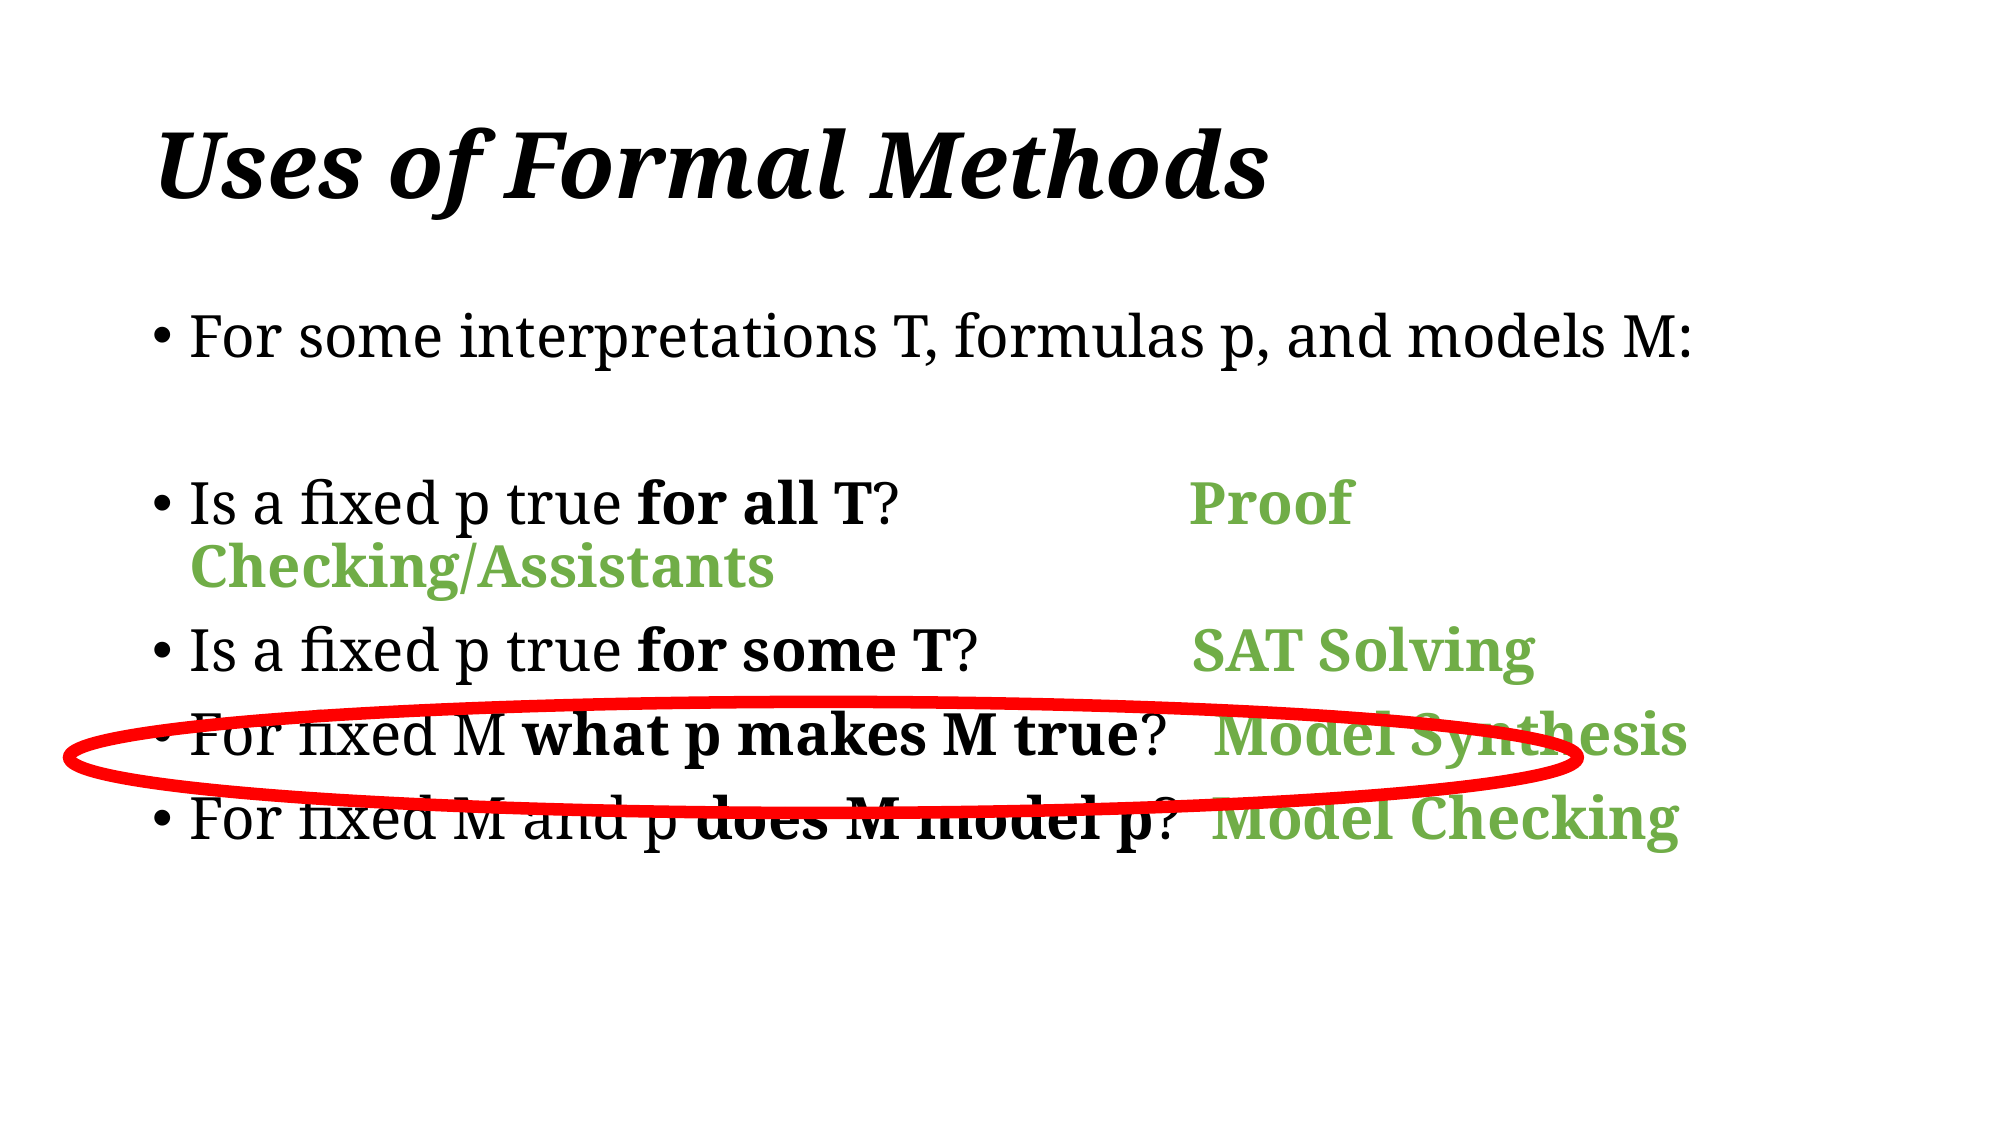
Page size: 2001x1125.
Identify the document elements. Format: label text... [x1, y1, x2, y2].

title Uses of Formal Methods [137, 59, 1863, 278]
text_box [68, 700, 1579, 814]
list For some interpretations T, formulas p, and models M: Is a fixed p true for all T? Proof Checking/Assistants Is a fixed p true for some T? SAT Solving For fixed M what p makes M true? Model Synthesis For fixed M and p does M model p? Model Checking [137, 299, 1863, 1014]
